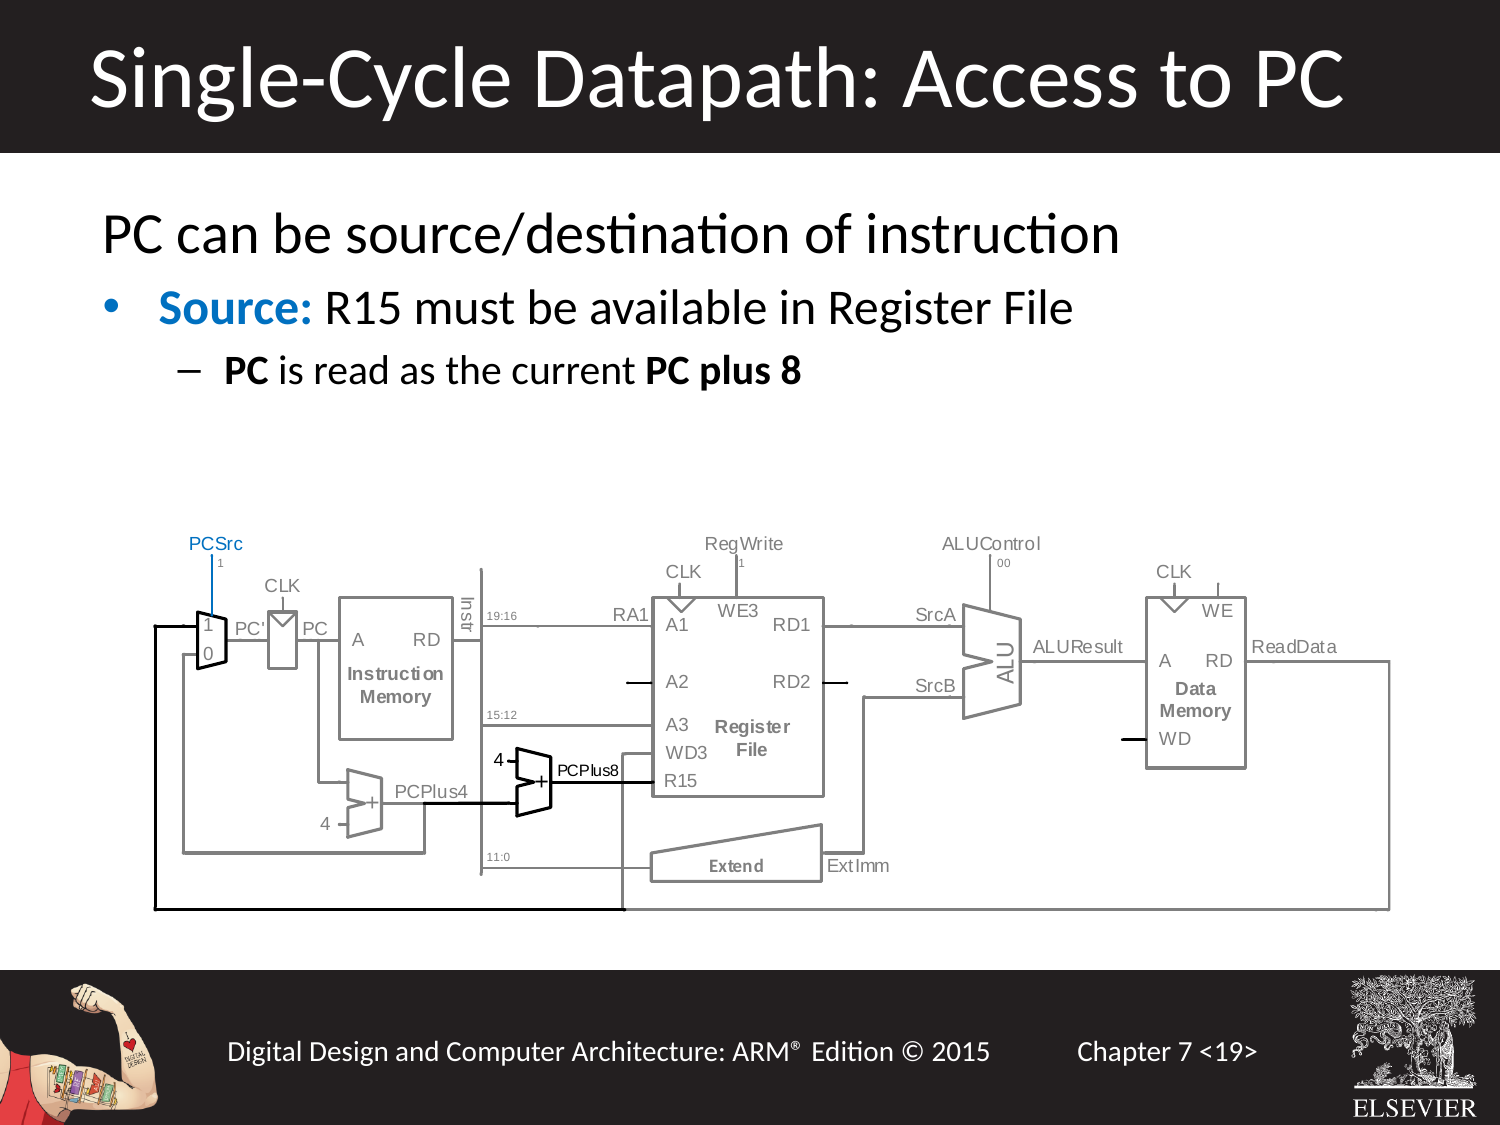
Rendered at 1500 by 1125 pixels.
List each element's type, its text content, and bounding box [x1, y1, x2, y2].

list PC can be source/destination of instruction Source: R15 must be available in Register File PC is read as the current PC plus 8 [87, 187, 1400, 1000]
picture [1350, 974, 1477, 1117]
picture [0, 979, 163, 1125]
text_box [149, 524, 1391, 913]
text_box Single-Cycle Datapath: Access to PC [75, 12, 1500, 133]
